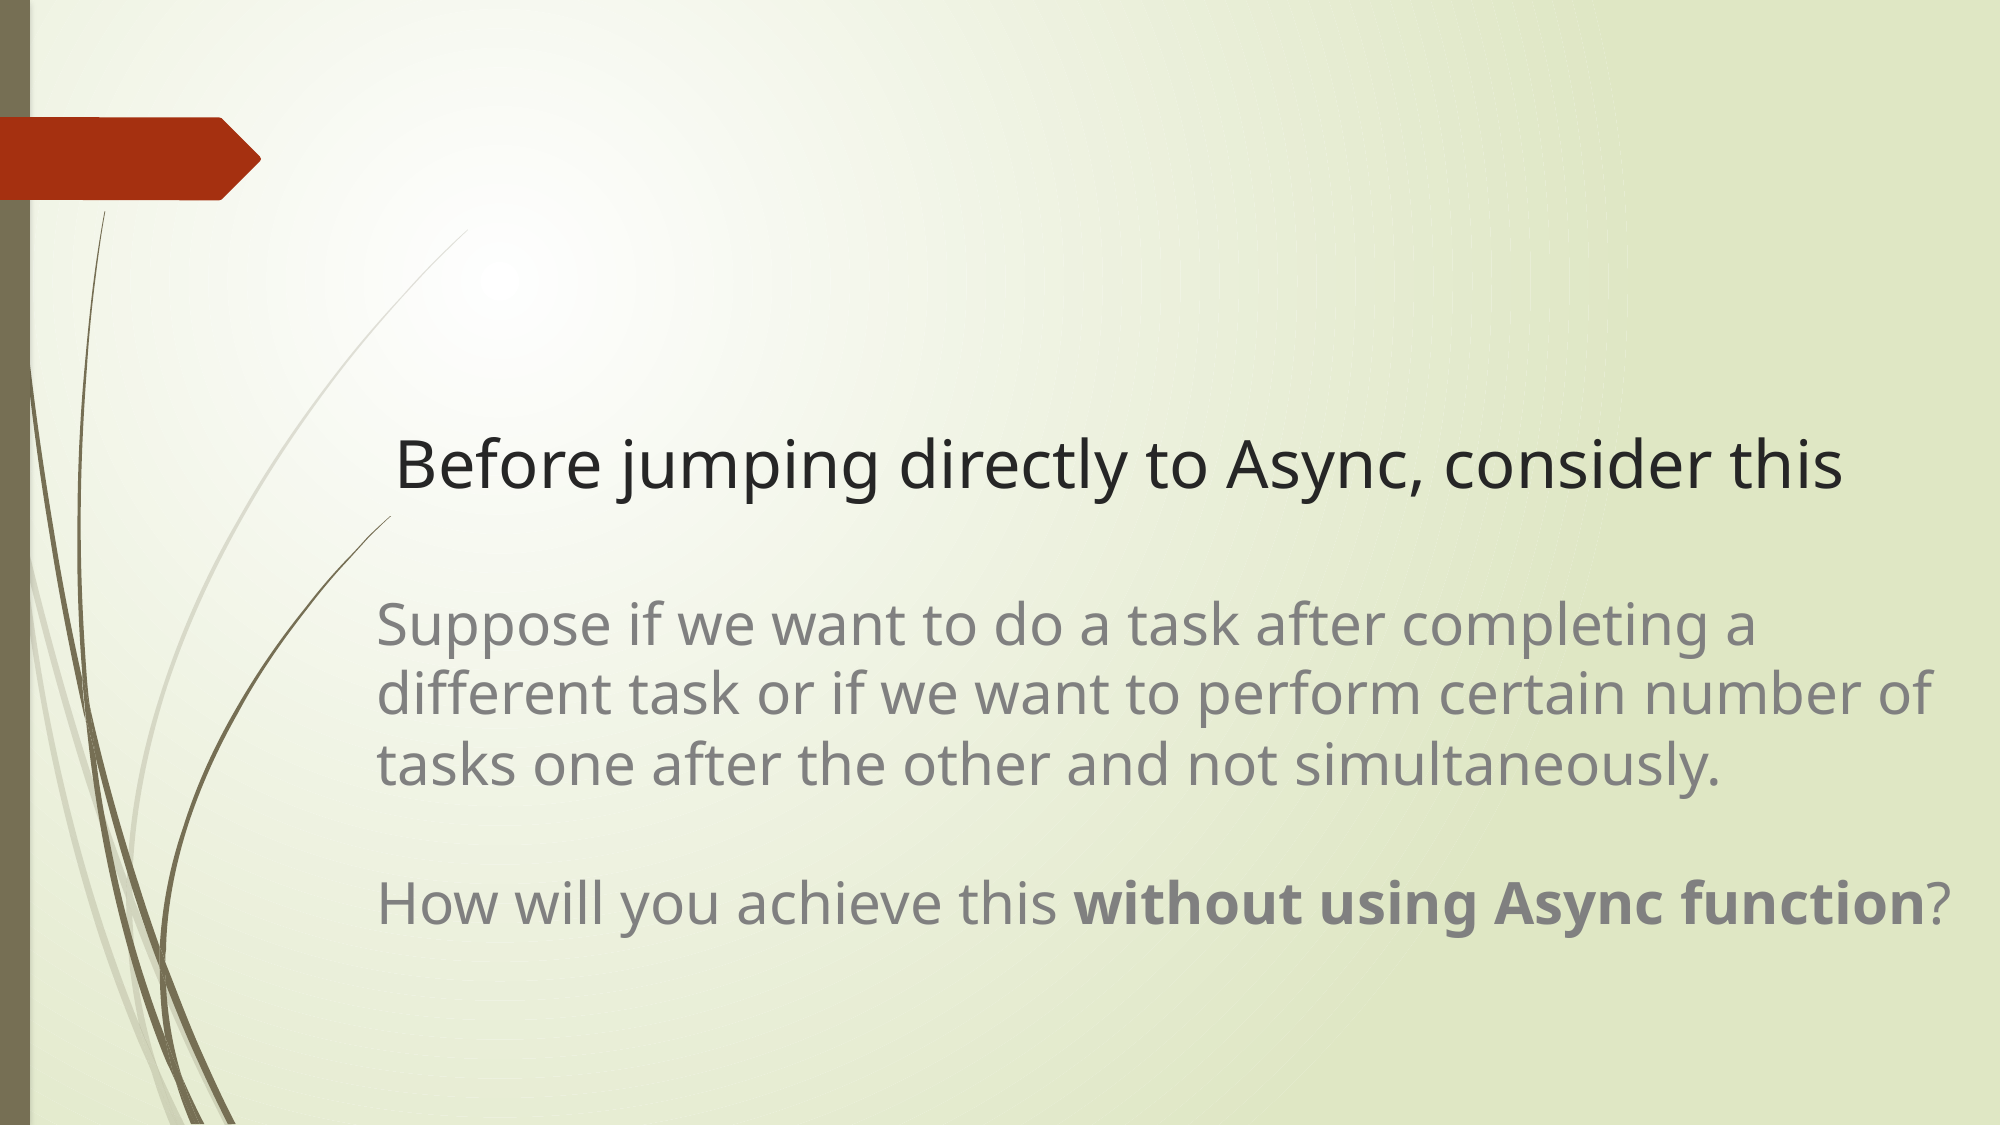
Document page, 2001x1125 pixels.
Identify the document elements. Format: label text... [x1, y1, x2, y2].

title Before jumping directly to Async, consider this [379, 414, 2000, 580]
text_box Suppose if we want to do a task after completing a different task or if we want to perform certain number of tasks one after the other and not simultaneously. How will you achieve this without using Async function? [361, 579, 1972, 944]
